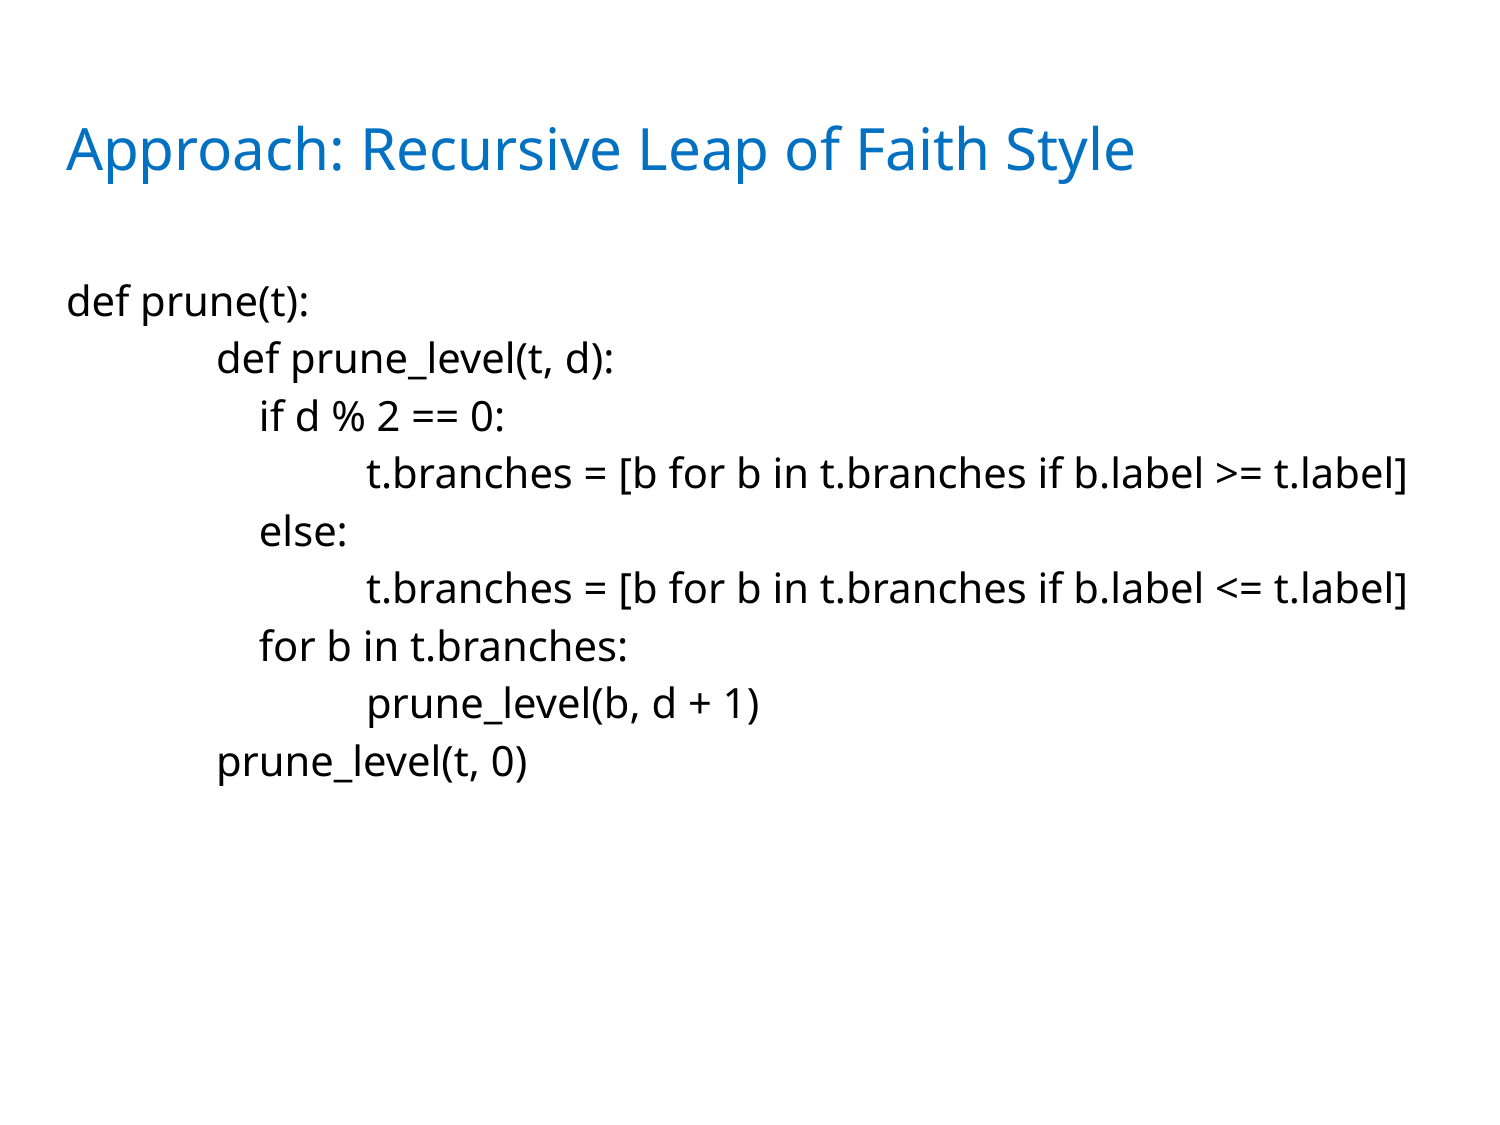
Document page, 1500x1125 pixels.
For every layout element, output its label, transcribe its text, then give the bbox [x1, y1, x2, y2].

list def prune(t): def prune_level(t, d): if d % 2 == 0: t.branches = [b for b in t.branches if b.label >= t.label] else: t.branches = [b for b in t.branches if b.label <= t.label] for b in t.branches: prune_level(b, d + 1) prune_level(t, 0) [51, 252, 1449, 1000]
title Approach: Recursive Leap of Faith Style [51, 97, 1449, 223]
